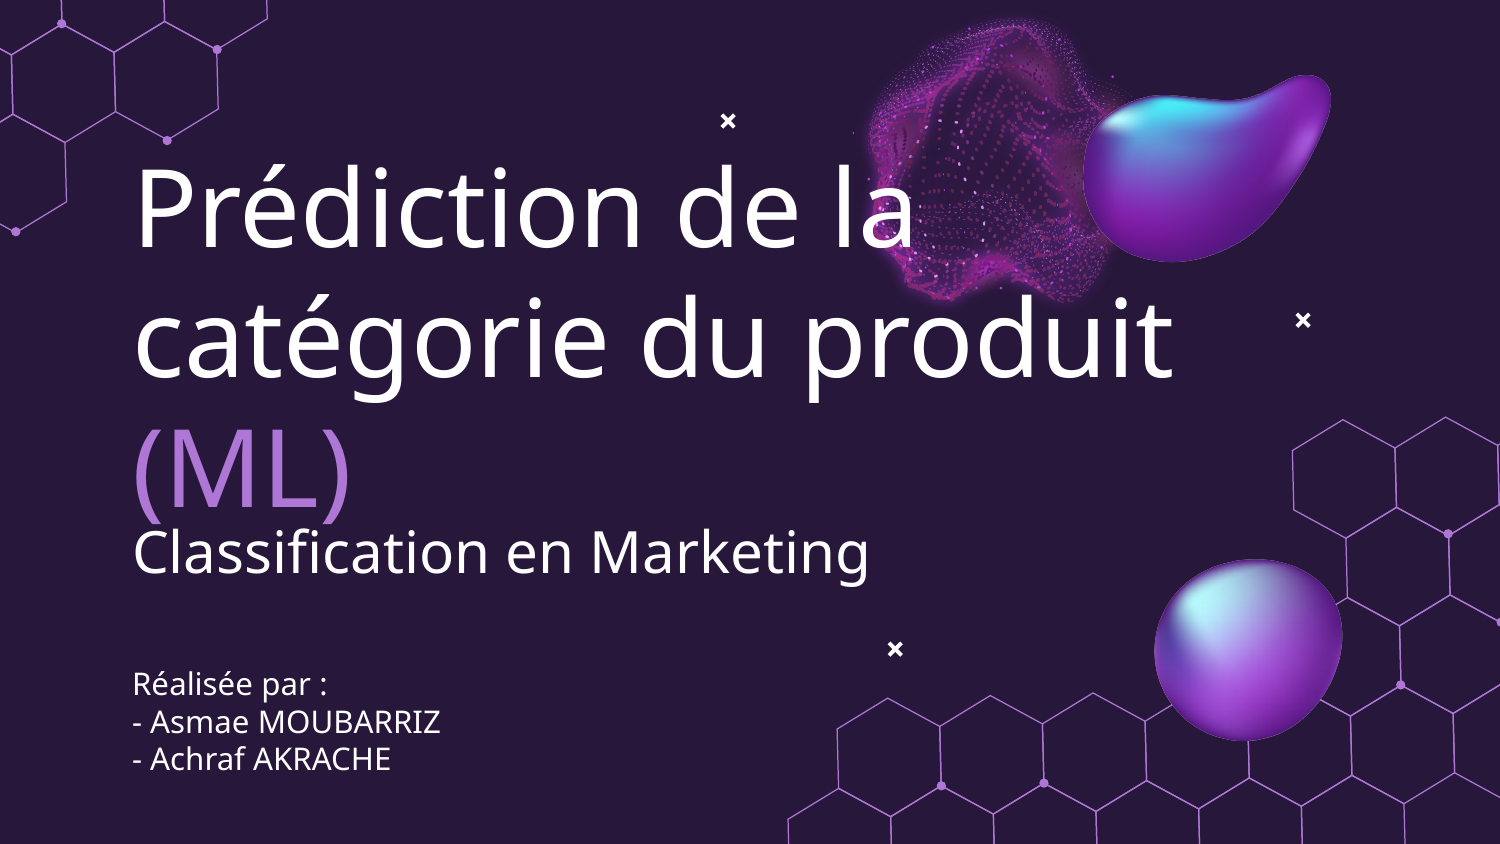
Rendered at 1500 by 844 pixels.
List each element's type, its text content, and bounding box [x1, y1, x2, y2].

picture [852, 11, 1371, 315]
title Prédiction de la catégorie du produit (ML) Classification en Marketing [116, 105, 1271, 600]
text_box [888, 642, 902, 656]
subtitle Réalisée par : - Asmae MOUBARRIZ - Achraf AKRACHE [116, 649, 513, 786]
picture [1133, 533, 1371, 766]
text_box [1296, 313, 1310, 327]
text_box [721, 114, 735, 128]
